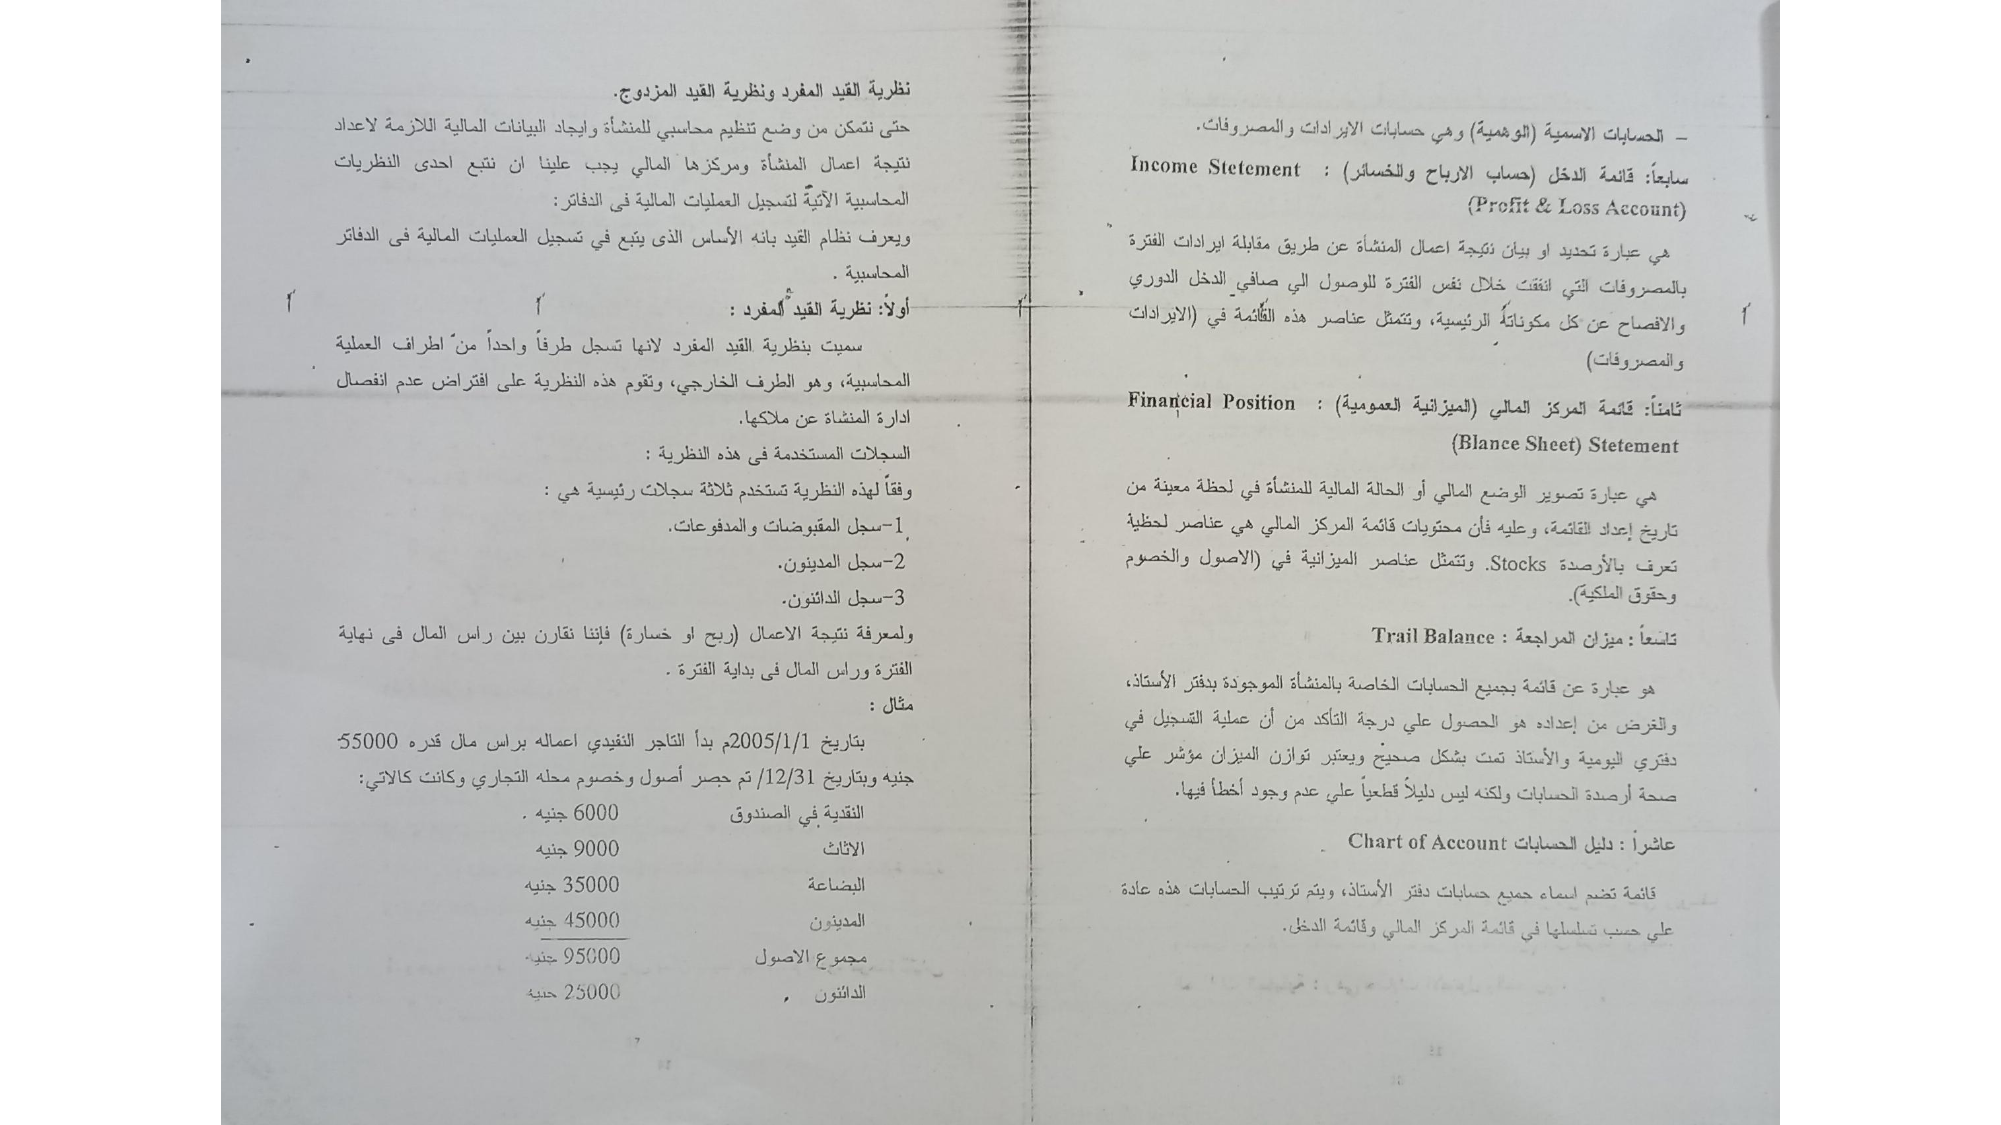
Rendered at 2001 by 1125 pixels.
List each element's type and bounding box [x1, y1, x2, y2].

picture [221, 0, 1780, 1125]
